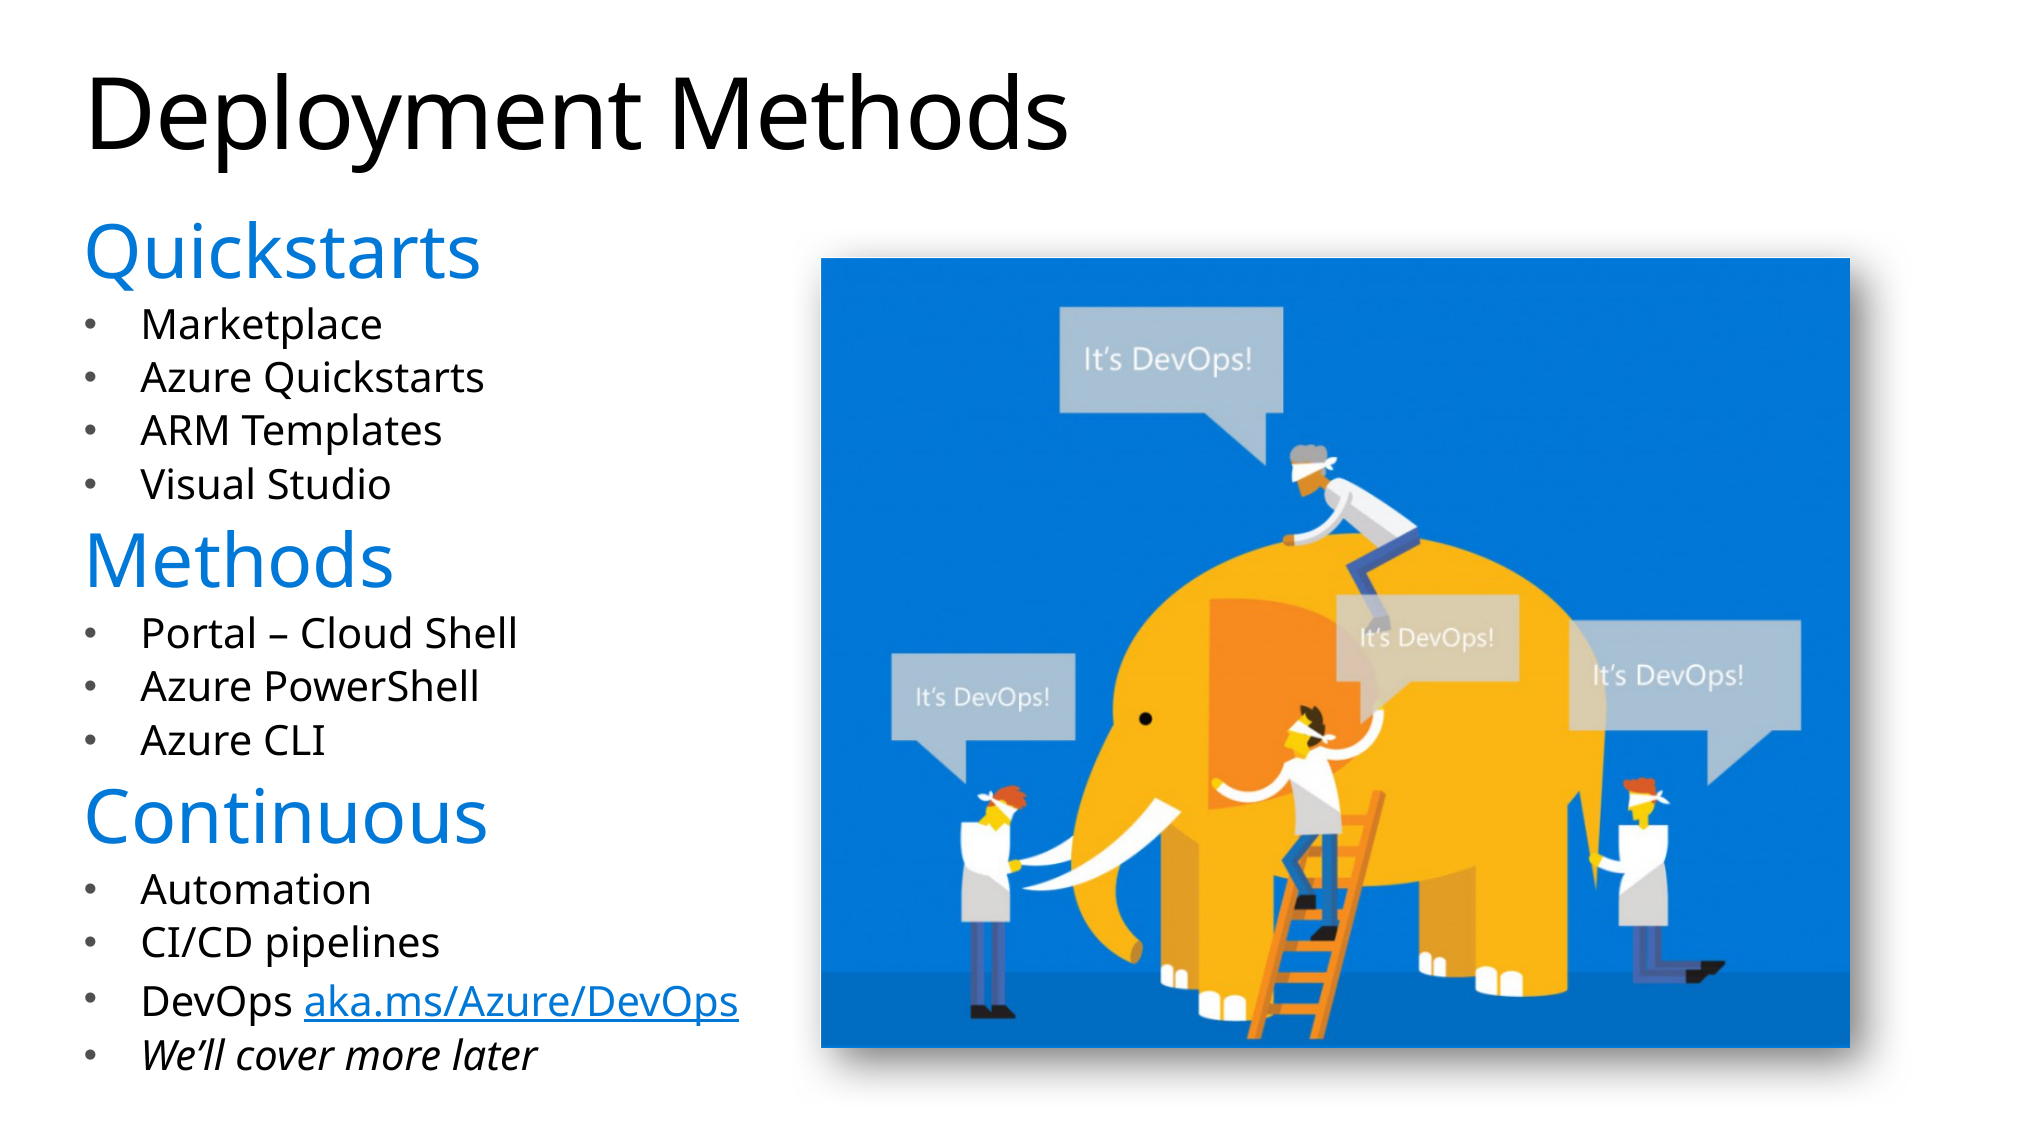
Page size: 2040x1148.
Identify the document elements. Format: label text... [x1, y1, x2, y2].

list Quickstarts Marketplace Azure Quickstarts ARM Templates Visual Studio Methods Portal – Cloud Shell Azure PowerShell Azure CLI Continuous Automation CI/CD pipelines DevOps aka.ms/Azure/DevOps We’ll cover more later [60, 199, 857, 1122]
title Deployment Methods [60, 48, 1980, 199]
picture [820, 257, 1850, 1049]
